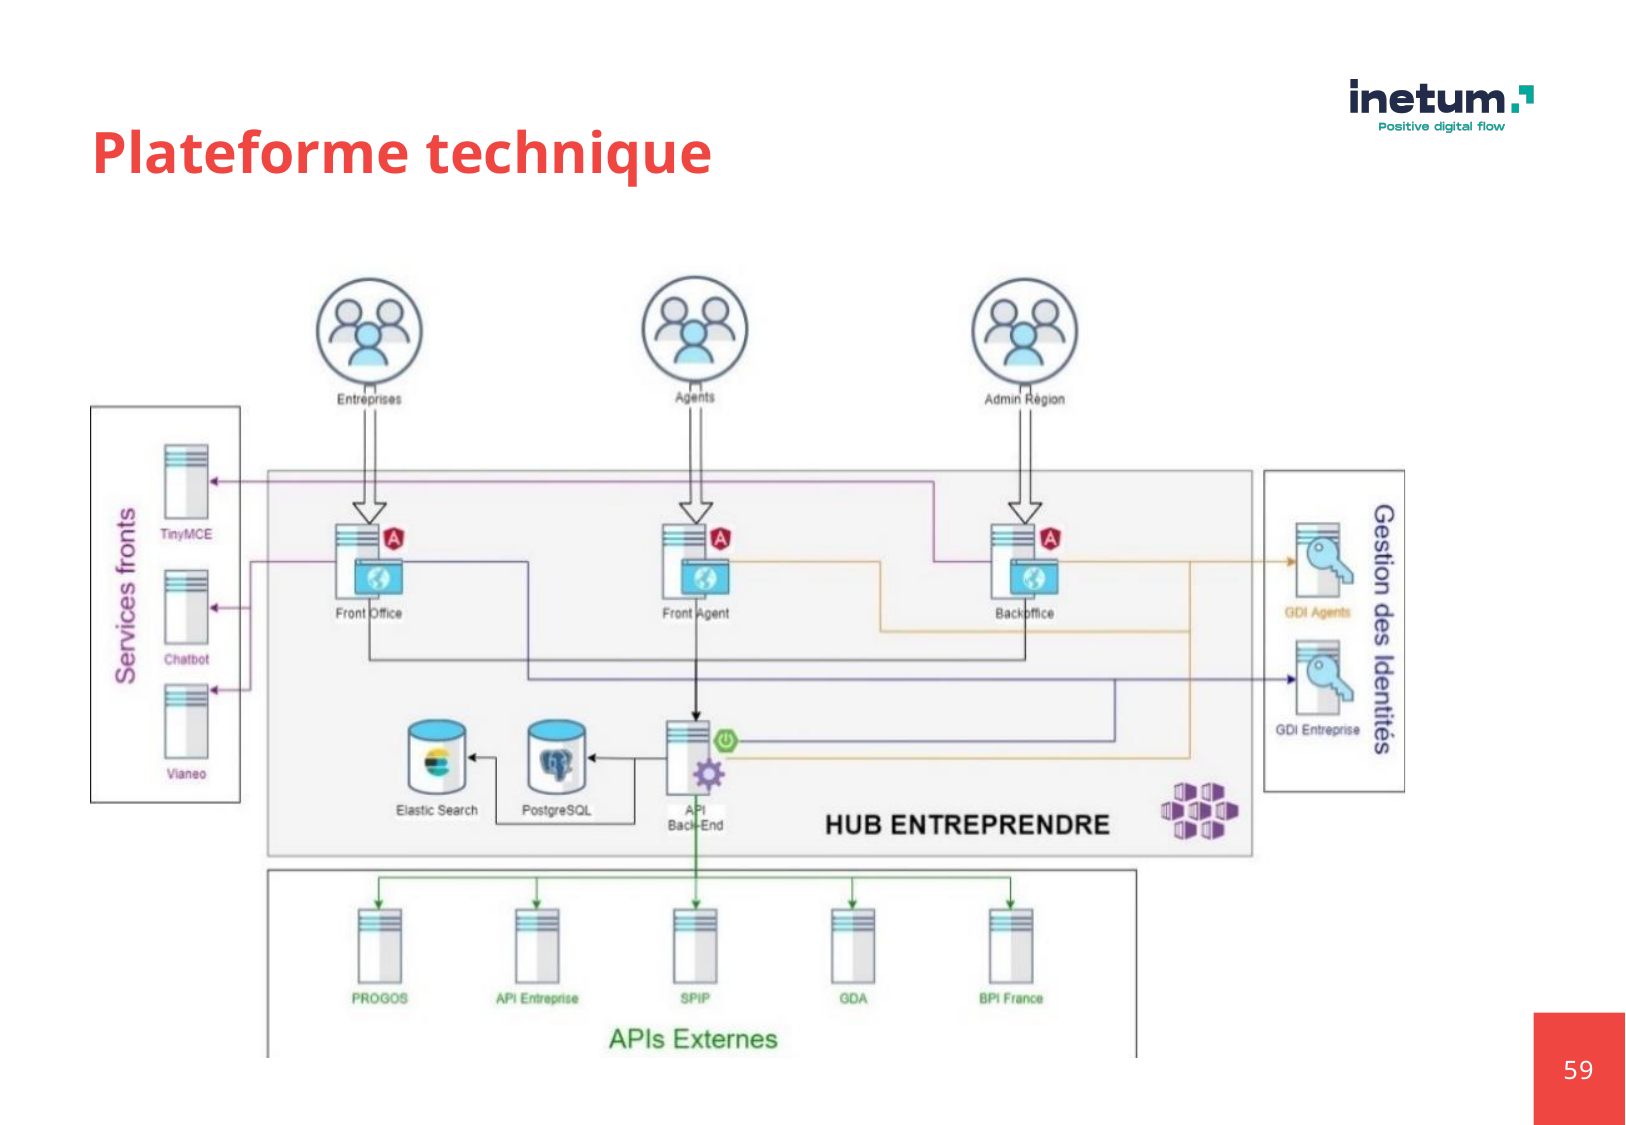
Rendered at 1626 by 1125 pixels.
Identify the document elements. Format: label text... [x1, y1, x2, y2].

picture [1350, 79, 1534, 133]
picture [89, 265, 1406, 1059]
title Plateforme technique [90, 114, 1331, 187]
